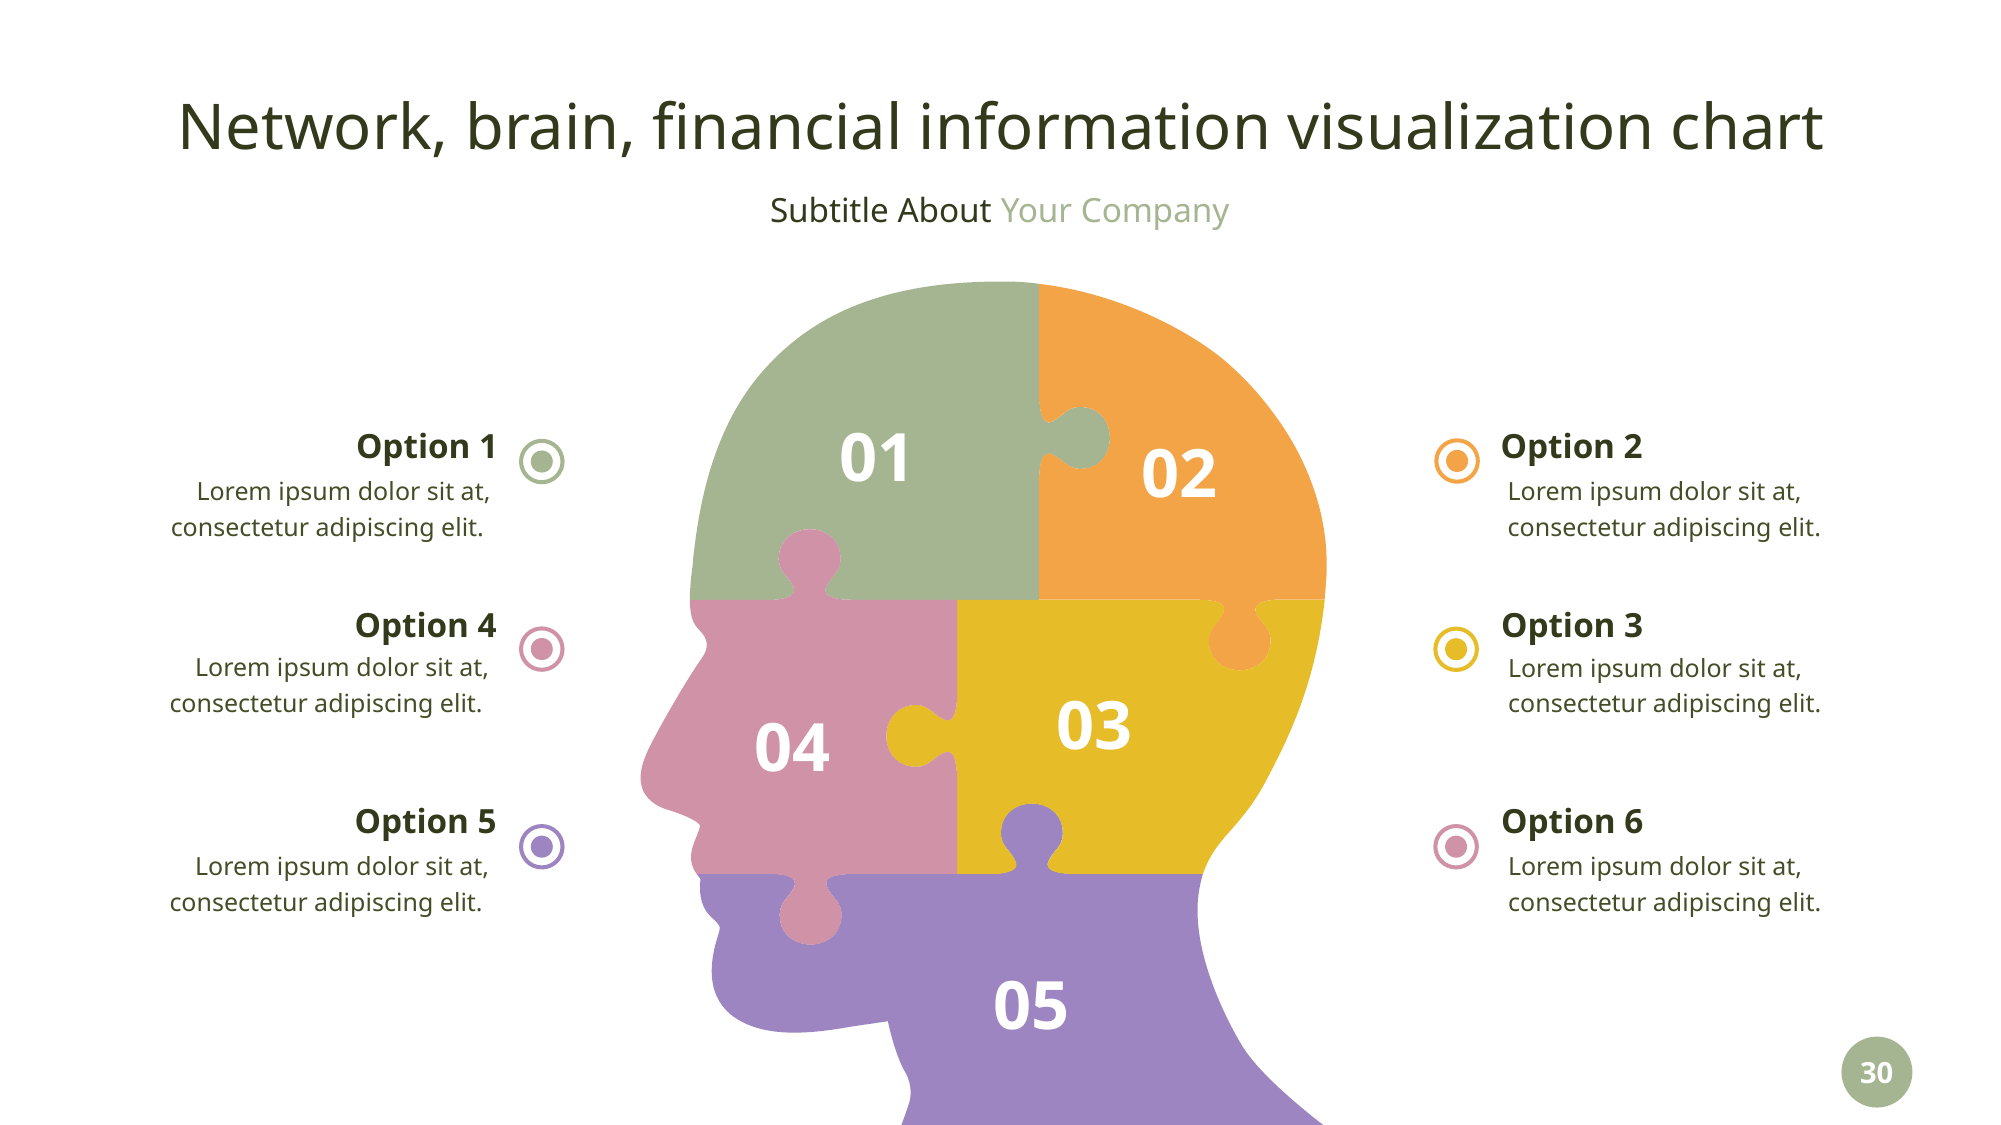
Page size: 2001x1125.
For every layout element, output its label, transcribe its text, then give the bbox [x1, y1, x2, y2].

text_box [636, 281, 1330, 1125]
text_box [1433, 793, 1861, 922]
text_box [1434, 417, 1861, 547]
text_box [137, 793, 565, 922]
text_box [138, 418, 565, 547]
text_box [137, 596, 565, 723]
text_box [1433, 596, 1861, 723]
title Network, brain, financial information visualization chart [139, 53, 1865, 205]
